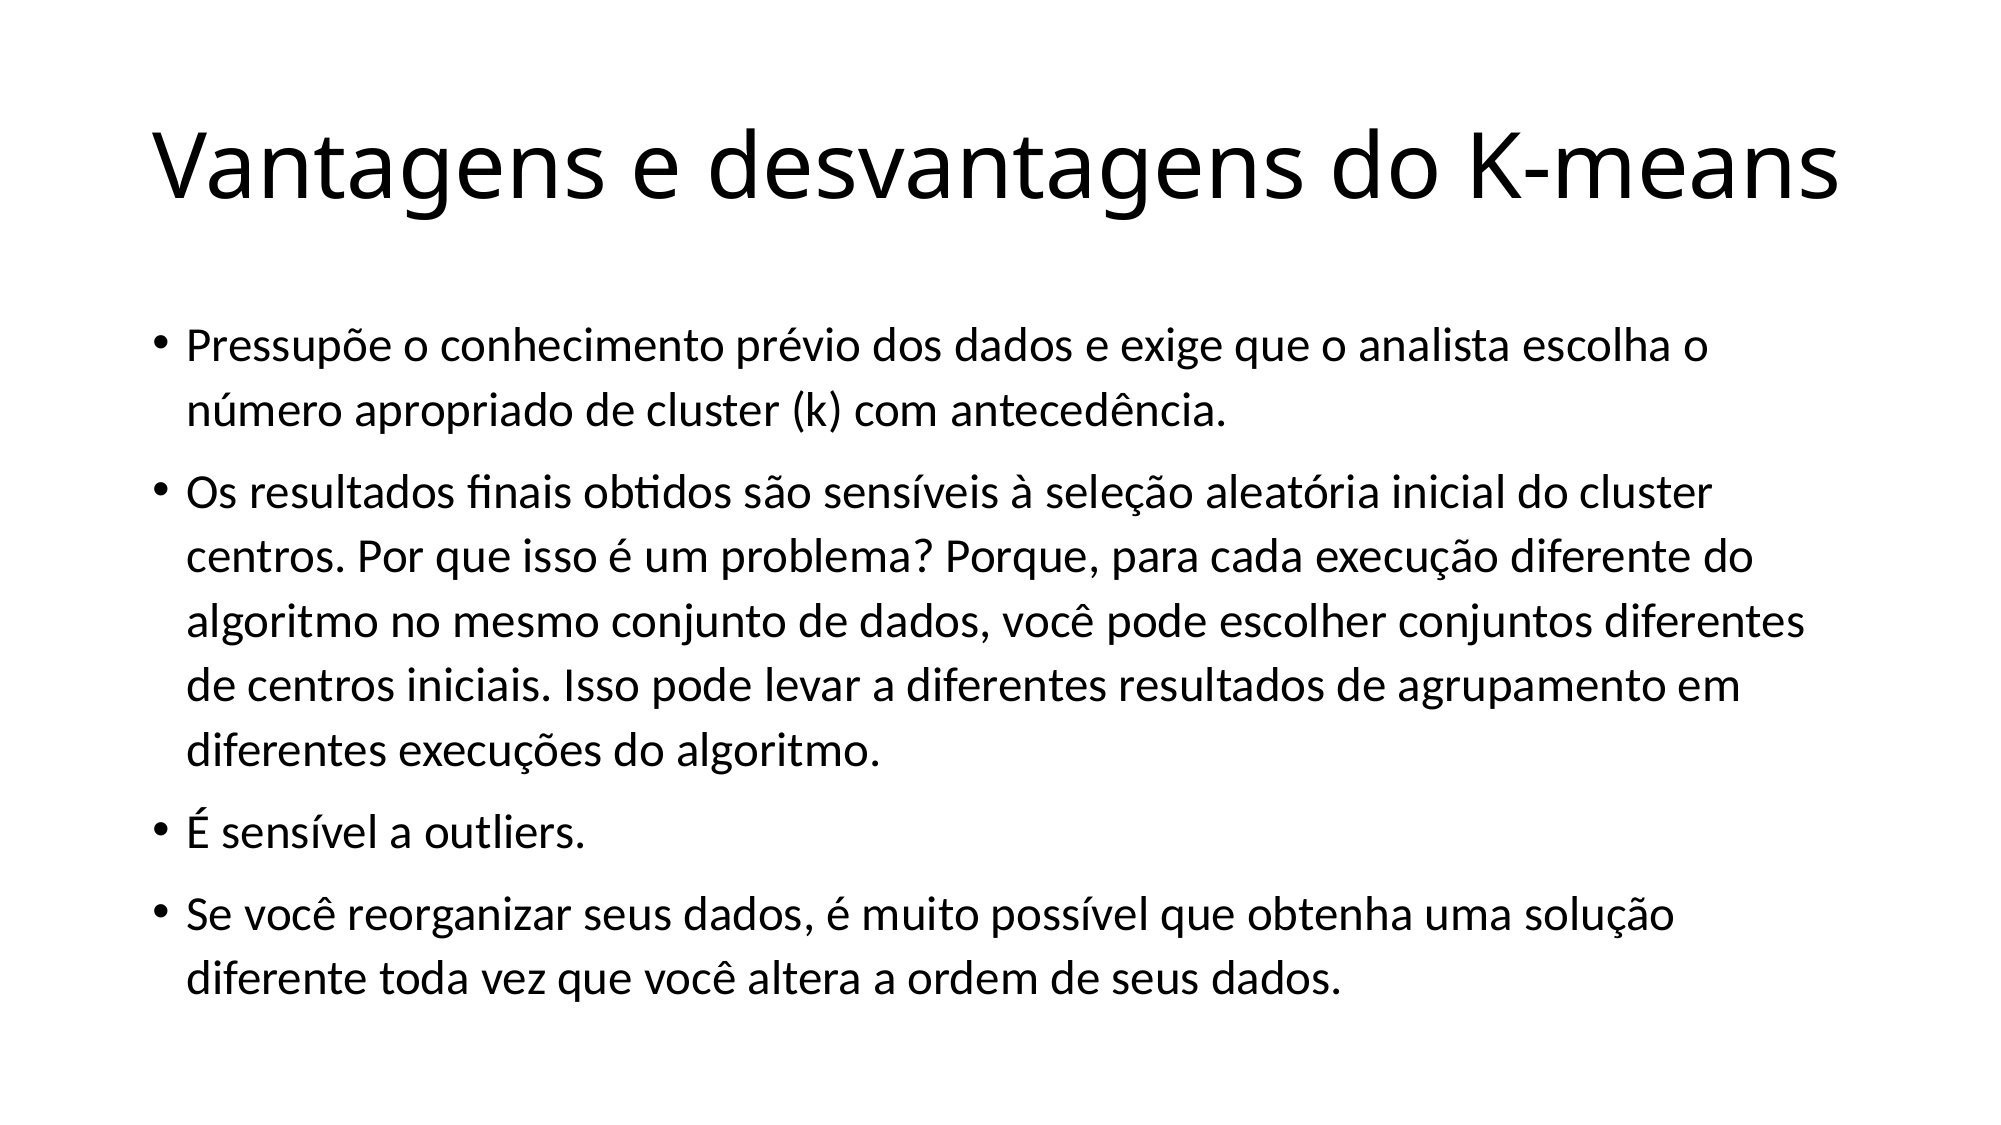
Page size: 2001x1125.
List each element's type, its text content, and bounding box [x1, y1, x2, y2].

list Pressupõe o conhecimento prévio dos dados e exige que o analista escolha o número apropriado de cluster (k) com antecedência. Os resultados finais obtidos são sensíveis à seleção aleatória inicial do cluster centros. Por que isso é um problema? Porque, para cada execução diferente do algoritmo no mesmo conjunto de dados, você pode escolher conjuntos diferentes de centros iniciais. Isso pode levar a diferentes resultados de agrupamento em diferentes execuções do algoritmo. É sensível a outliers. Se você reorganizar seus dados, é muito possível que obtenha uma solução diferente toda vez que você altera a ordem de seus dados. [137, 299, 1863, 1014]
title Vantagens e desvantagens do K-means [137, 59, 1863, 278]
